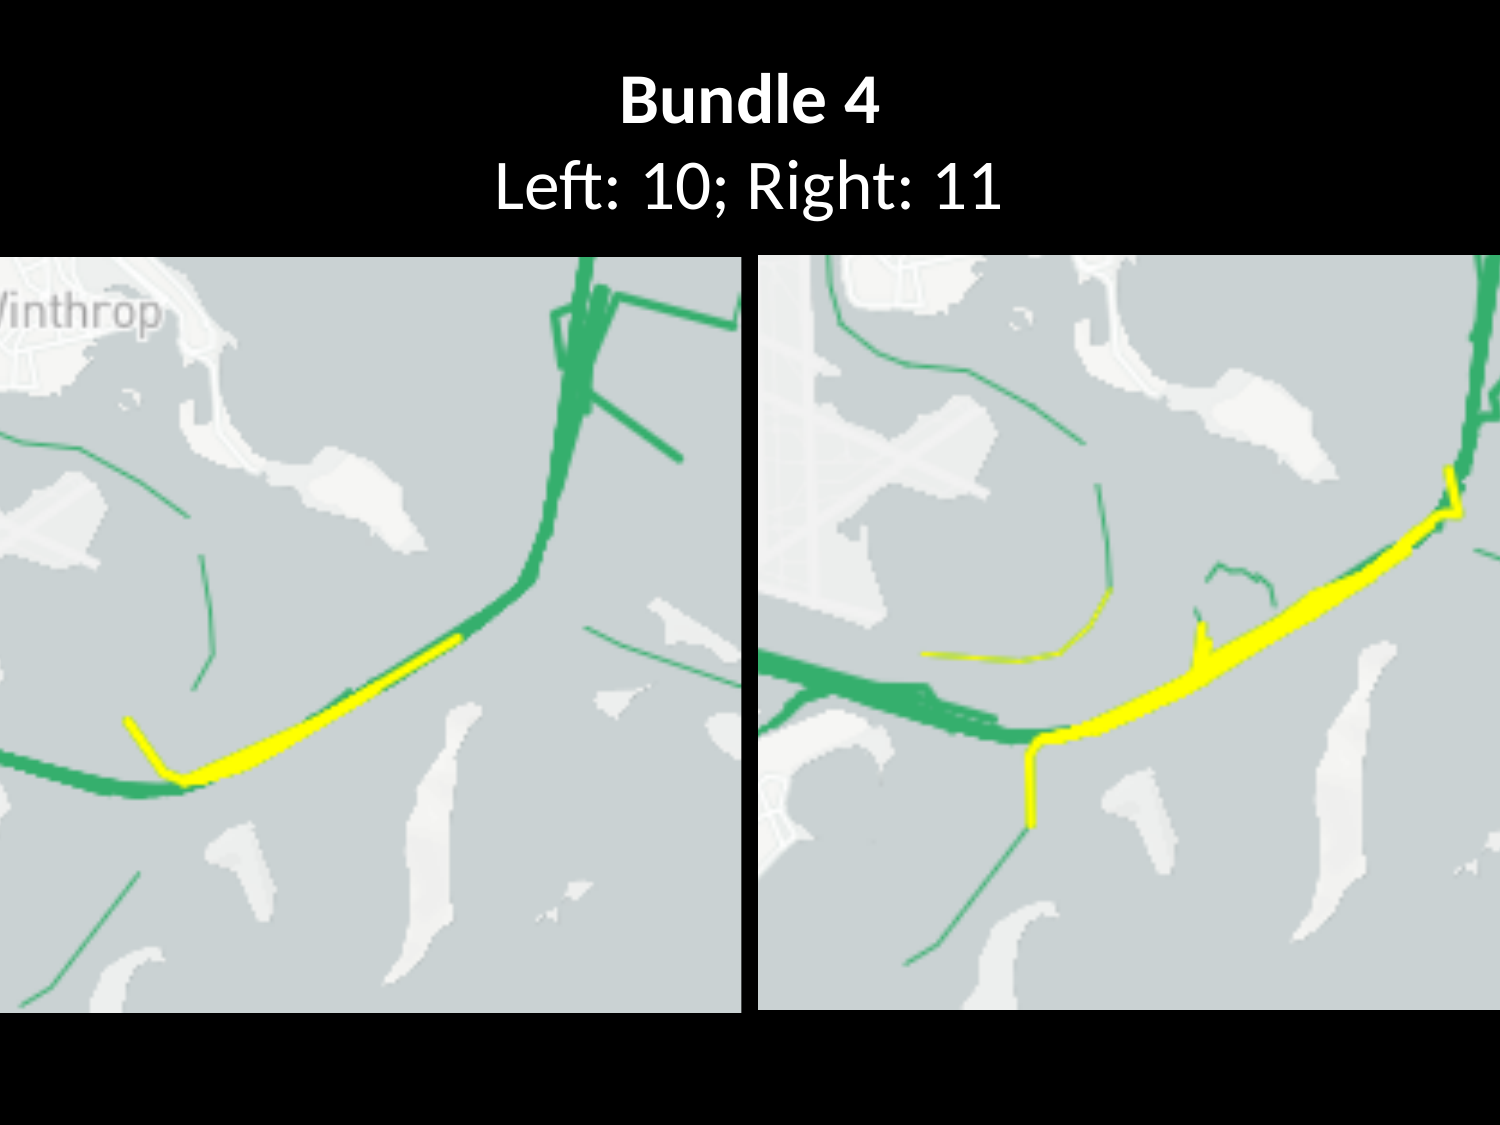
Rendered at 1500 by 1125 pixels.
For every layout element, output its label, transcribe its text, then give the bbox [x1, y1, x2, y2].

picture [757, 255, 1500, 1010]
text_box Bundle 4 Left: 10; Right: 11 [74, 45, 1425, 233]
picture [0, 257, 742, 1013]
